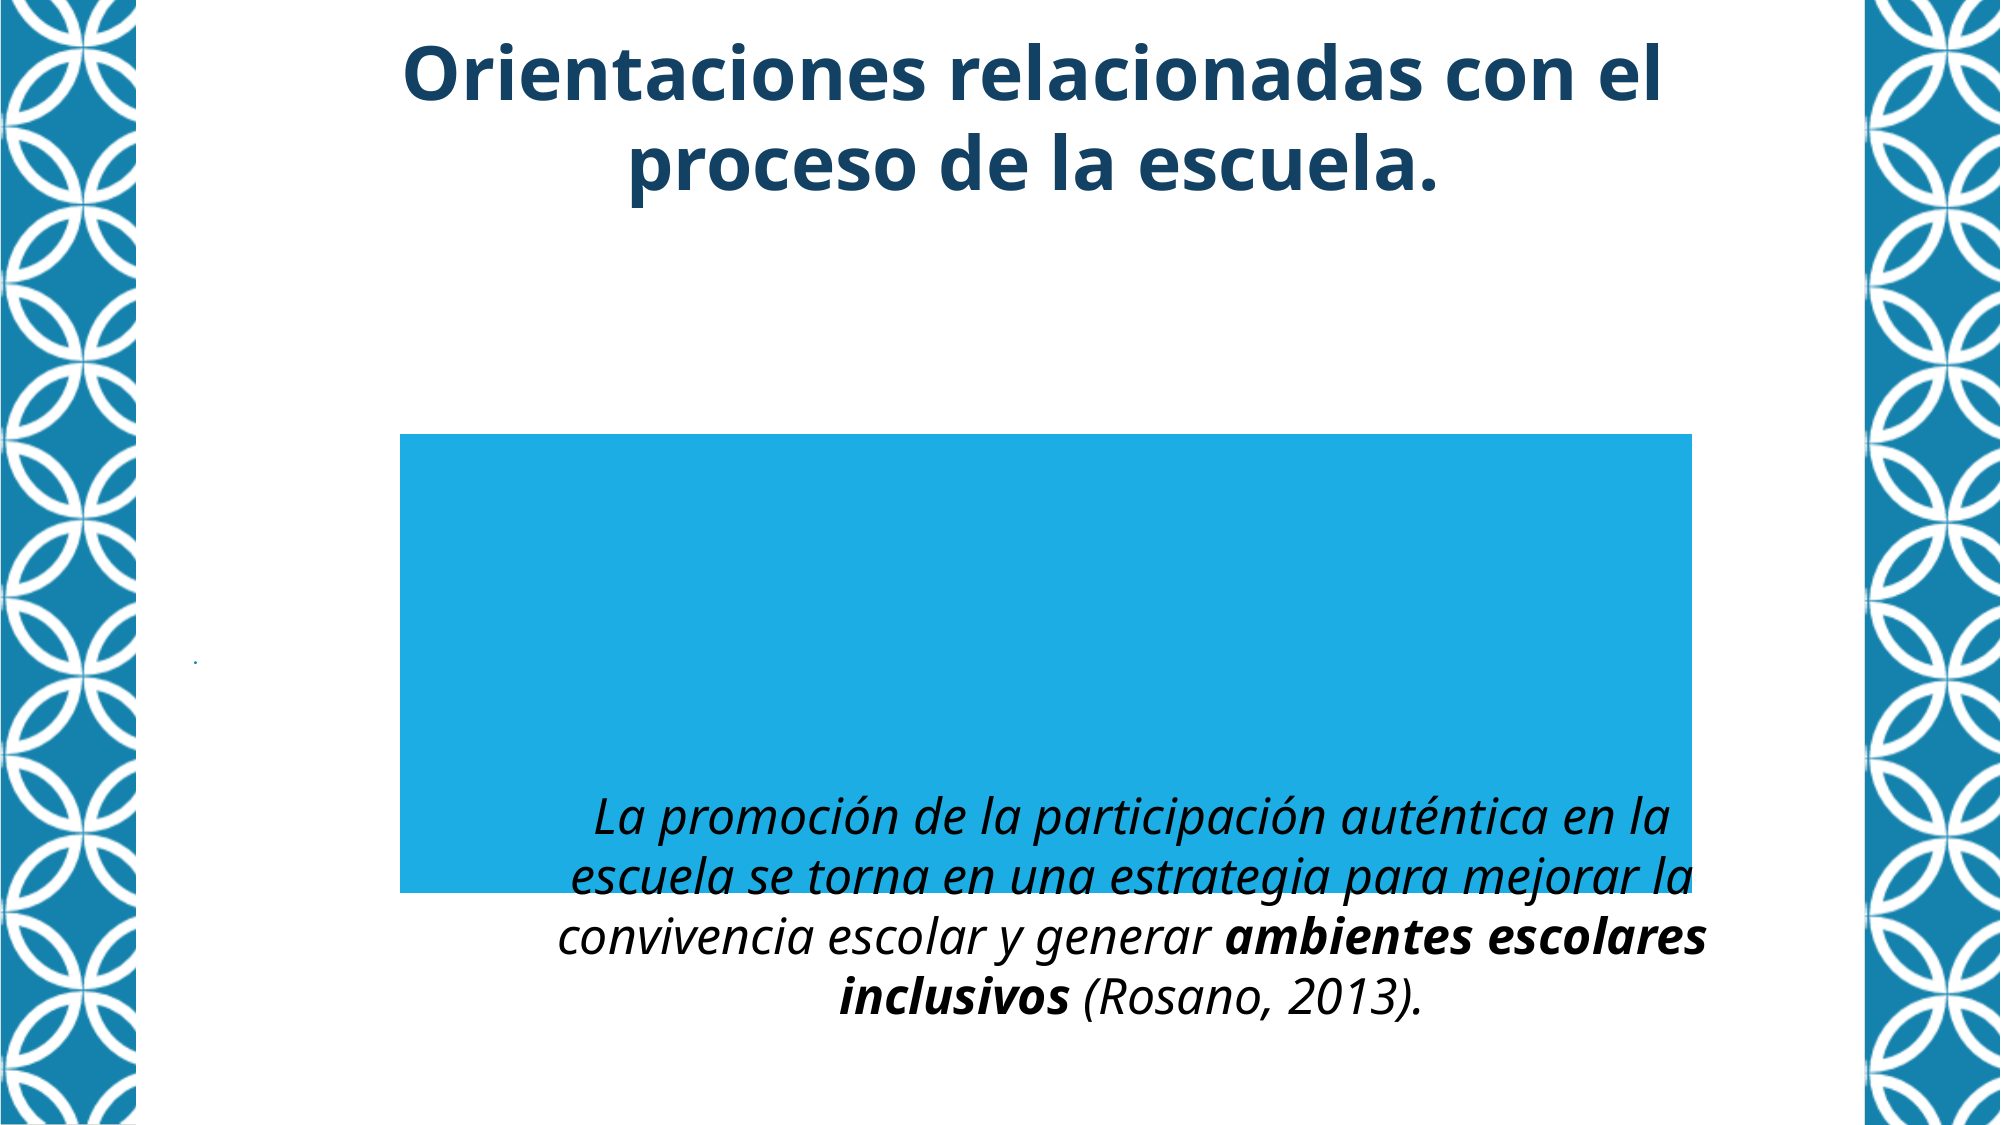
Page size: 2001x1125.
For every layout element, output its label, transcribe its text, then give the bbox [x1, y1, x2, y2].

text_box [190, 29, 1694, 952]
text_box Orientaciones relacionadas con el proceso de la escuela. [313, 17, 1753, 213]
picture [1863, 0, 2000, 1125]
text_box La promoción de la participación auténtica en la escuela se torna en una estrategia para mejorar la convivencia escolar y generar ambientes escolares inclusivos (Rosano, 2013). [525, 777, 1741, 1033]
picture [0, 0, 137, 1125]
